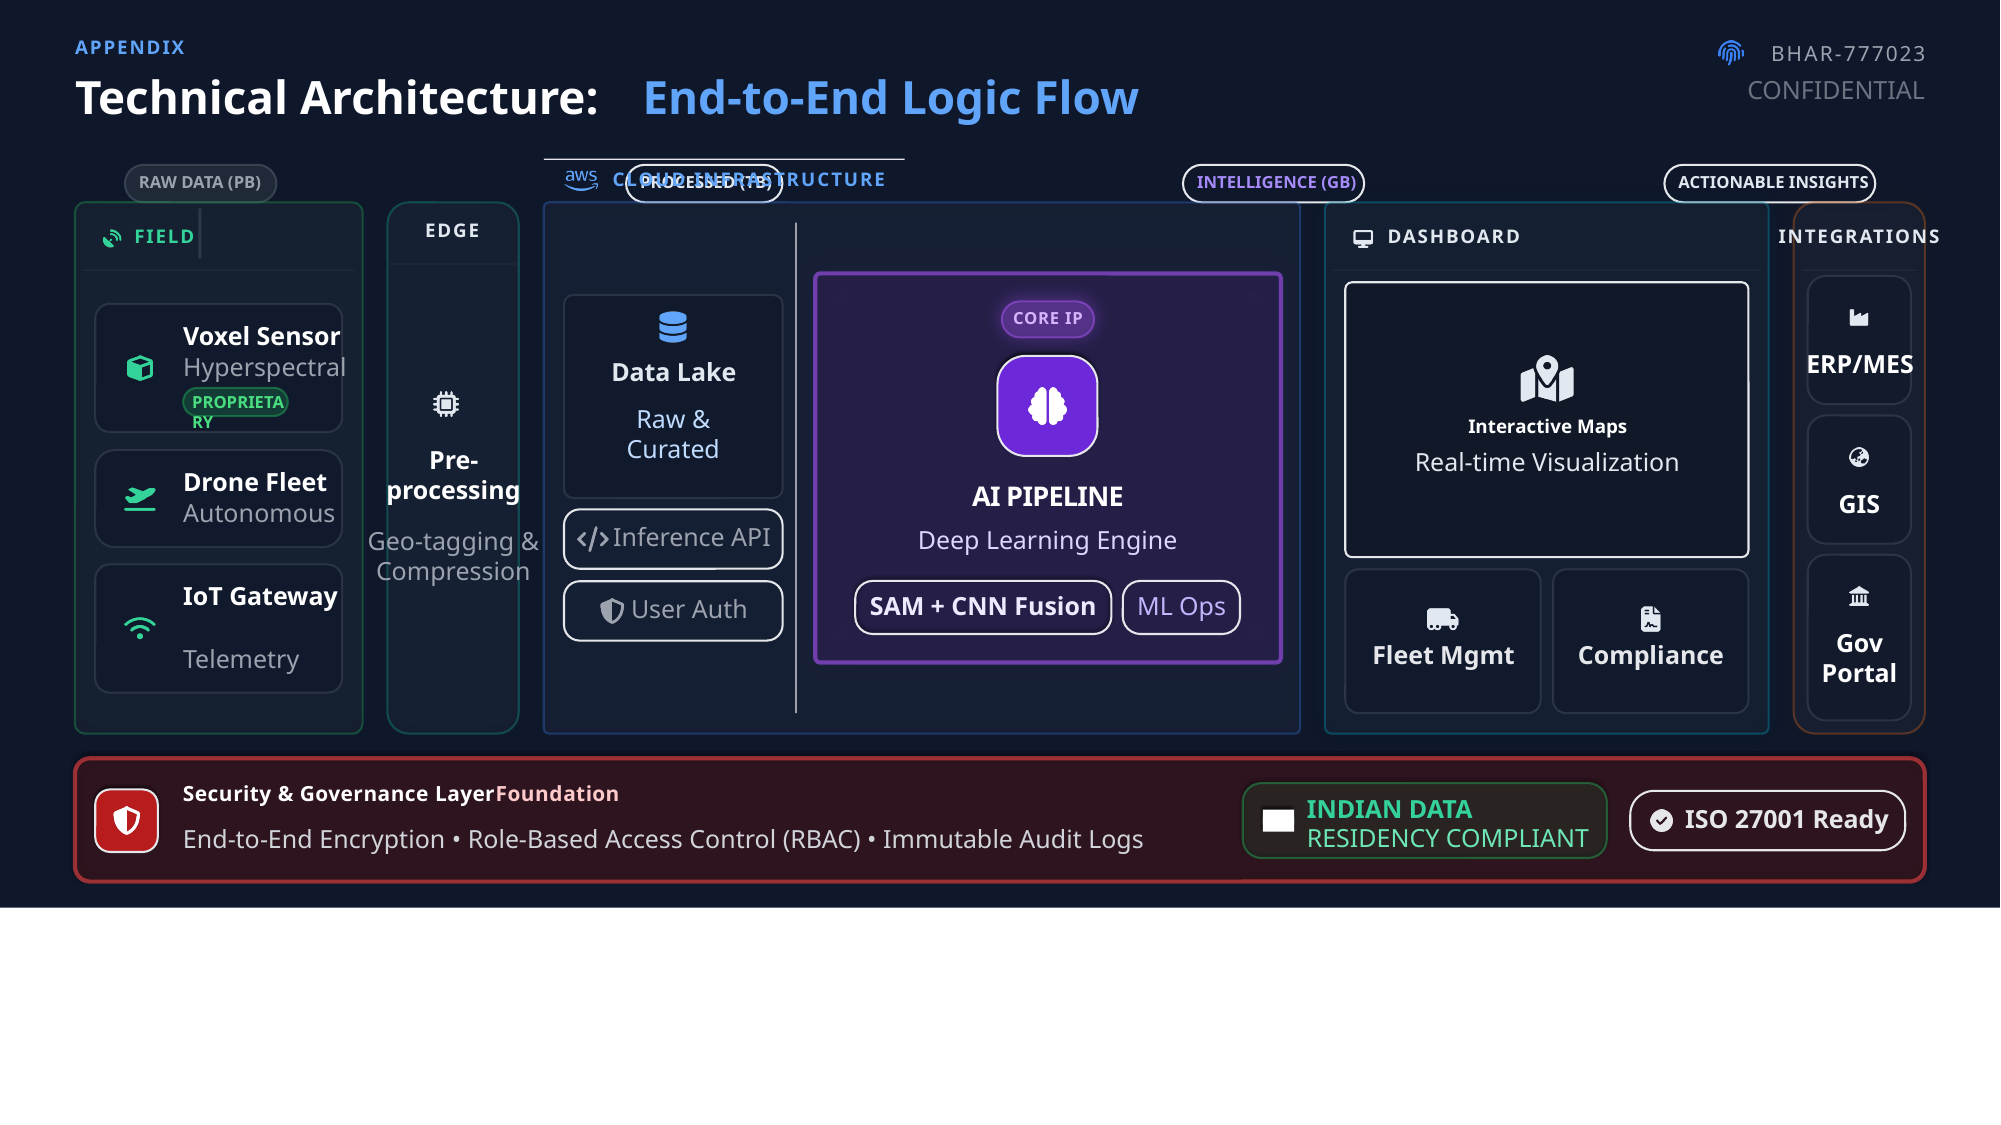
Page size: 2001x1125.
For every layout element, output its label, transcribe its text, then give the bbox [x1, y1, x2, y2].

text_box APPENDIX [74, 35, 200, 63]
text_box BHAR-777023 [1744, 40, 1926, 66]
text_box End-to-End Logic Flow [642, 68, 1238, 127]
picture [1718, 40, 1744, 66]
text_box CONFIDENTIAL [1700, 75, 1926, 113]
picture [0, 139, 2000, 907]
text_box [0, 0, 2000, 139]
text_box Technical Architecture: [75, 68, 642, 127]
